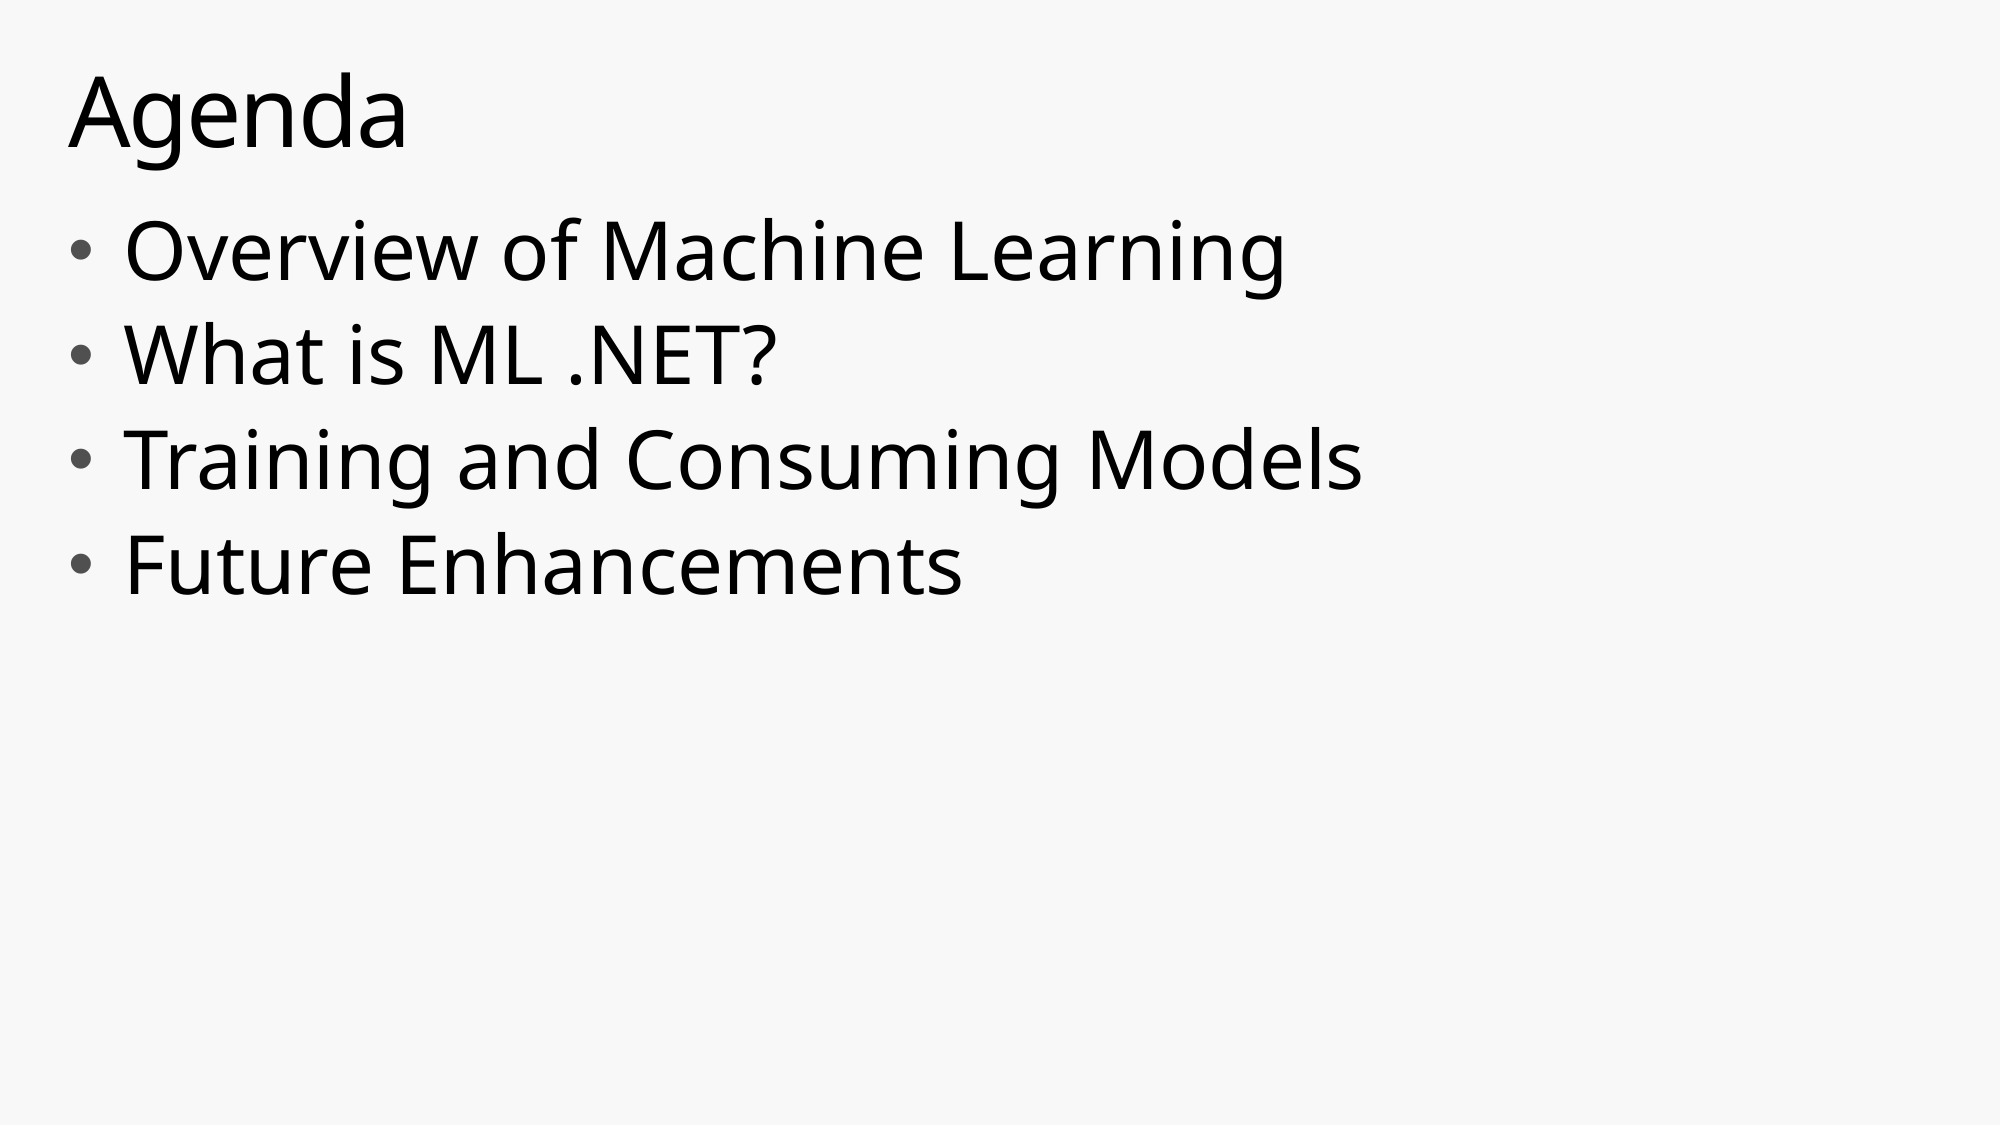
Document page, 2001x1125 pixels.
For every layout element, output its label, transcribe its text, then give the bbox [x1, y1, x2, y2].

list Overview of Machine Learning What is ML .NET? Training and Consuming Models Future Enhancements [44, 196, 1956, 641]
title Agenda [44, 47, 1957, 196]
